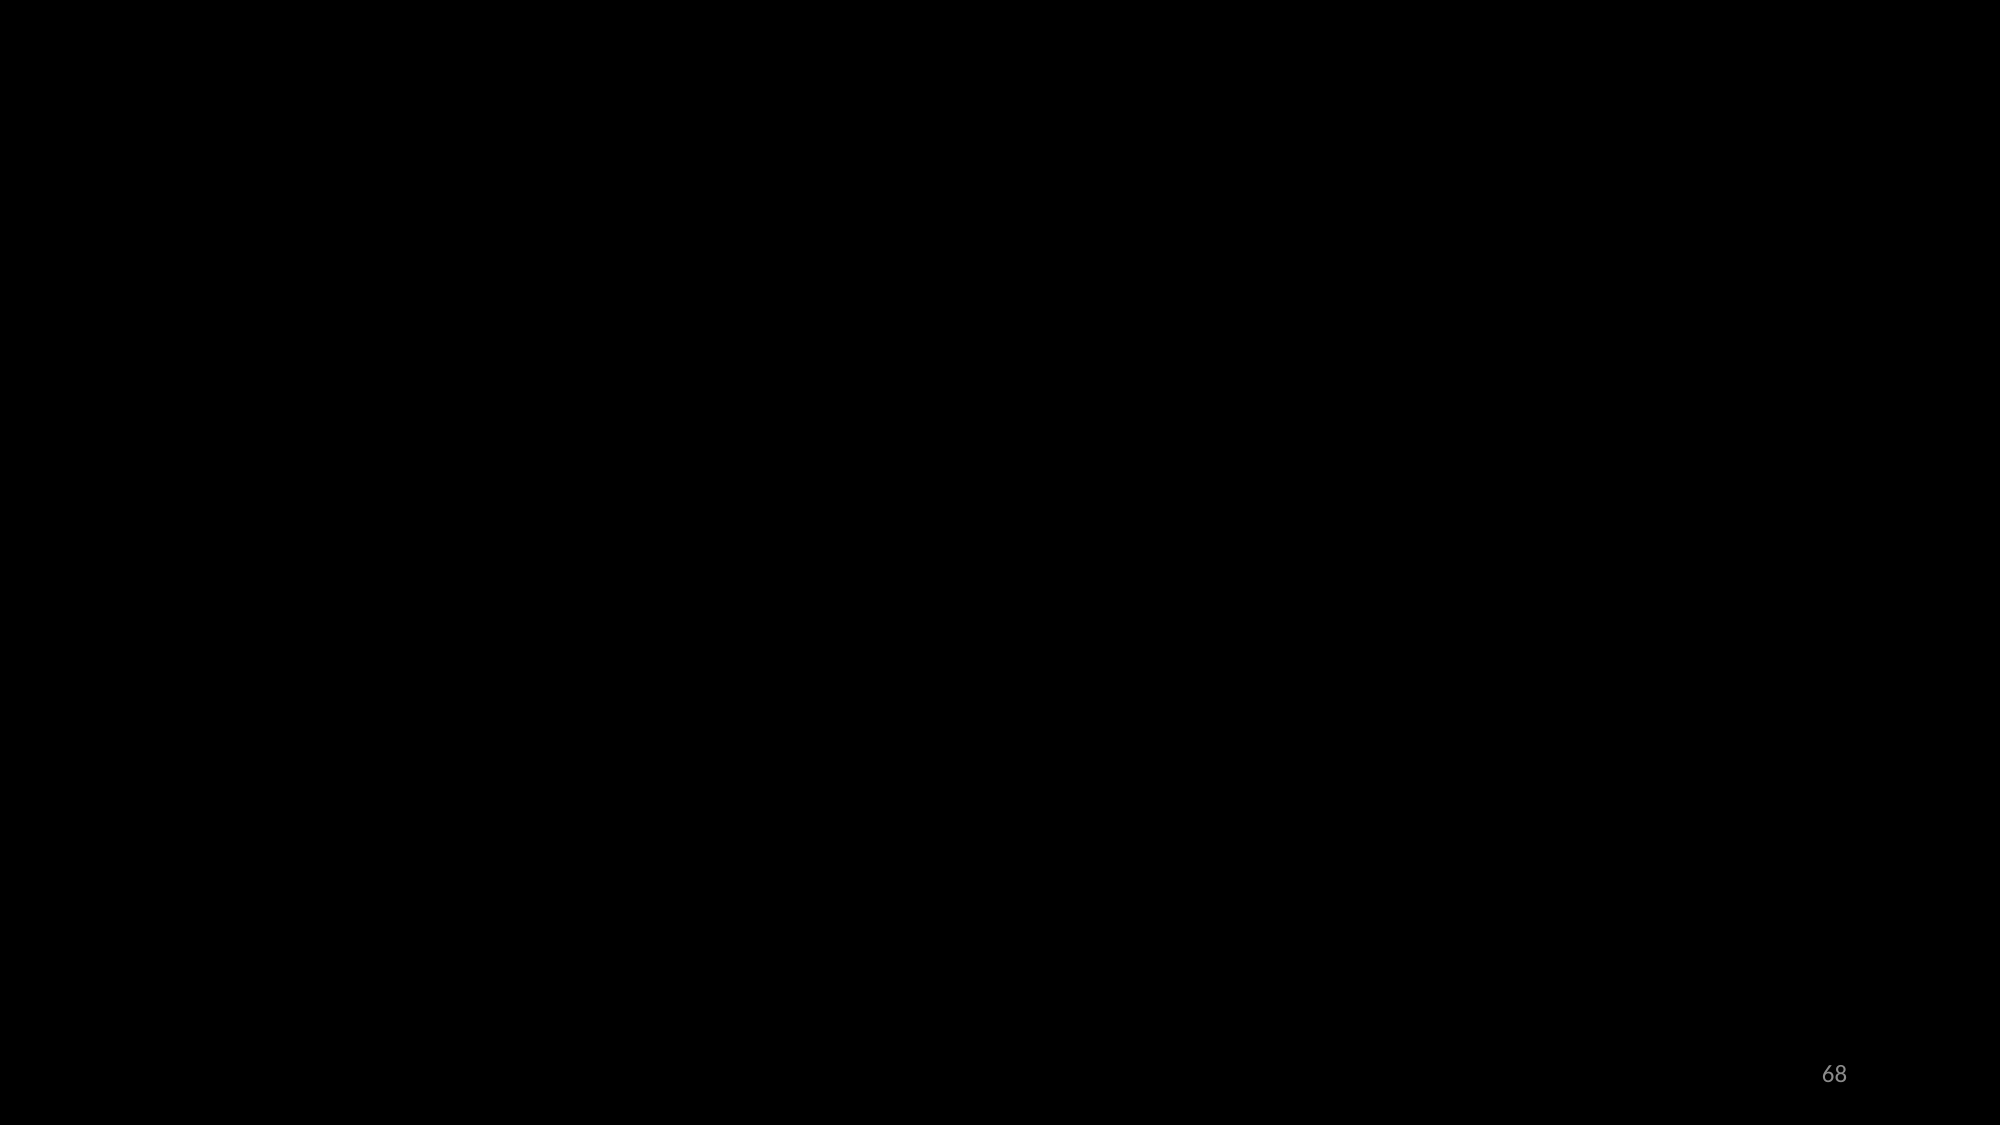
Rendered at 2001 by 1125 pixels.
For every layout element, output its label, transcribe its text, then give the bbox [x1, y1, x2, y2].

slide_number 68 [1412, 1042, 1863, 1103]
